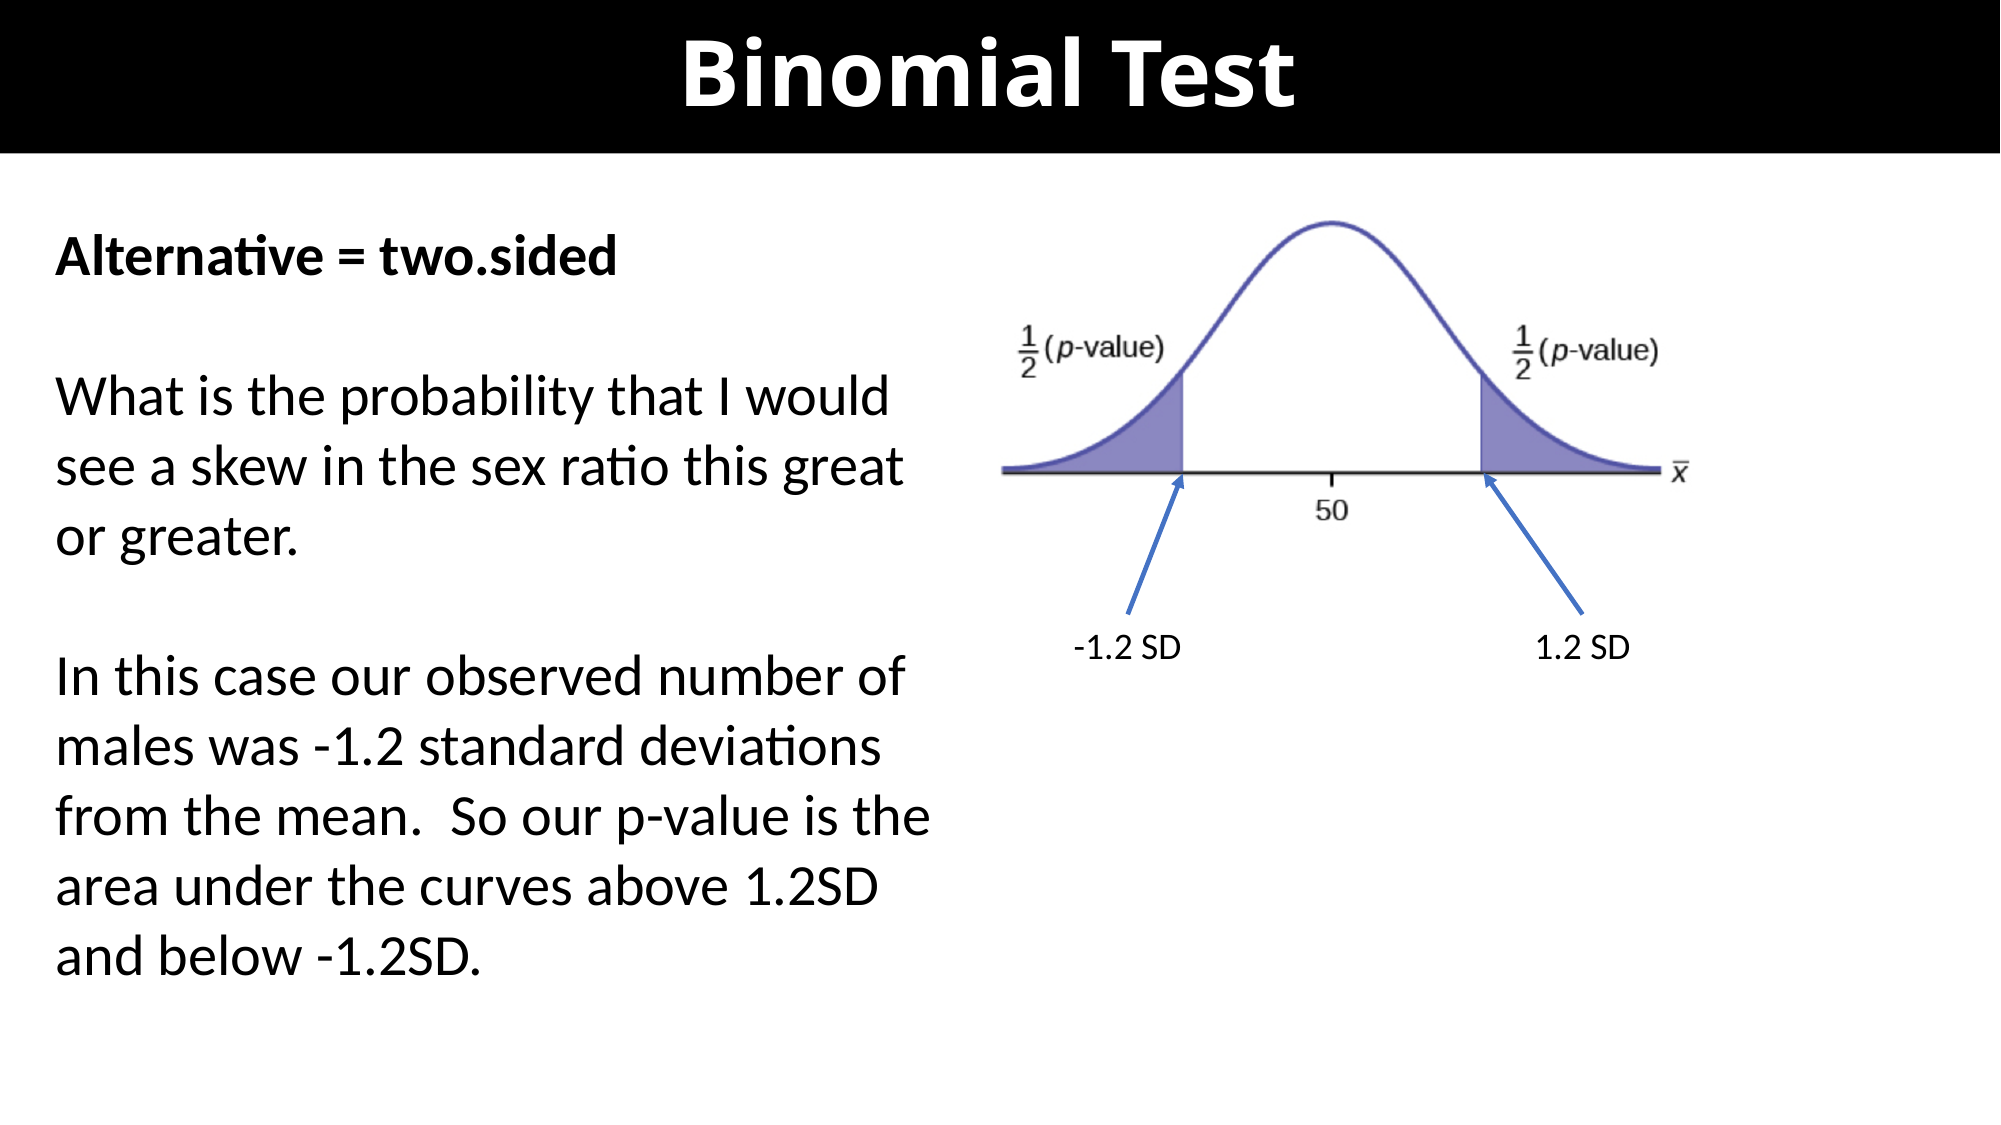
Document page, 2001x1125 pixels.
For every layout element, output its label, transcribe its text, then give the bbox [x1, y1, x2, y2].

text_box 1.2 SD [1519, 614, 1646, 675]
picture [982, 209, 1722, 531]
text_box -1.2 SD [1058, 614, 1197, 675]
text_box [1127, 473, 1183, 615]
text_box Alternative = two.sided What is the probability that I would see a skew in the sex ratio this great or greater. In this case our observed number of males was -1.2 standard deviations from the mean. So our p-value is the area under the curves above 1.2SD and below -1.2SD. [41, 209, 983, 995]
title Binomial Test [0, 0, 2000, 154]
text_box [1483, 472, 1583, 615]
